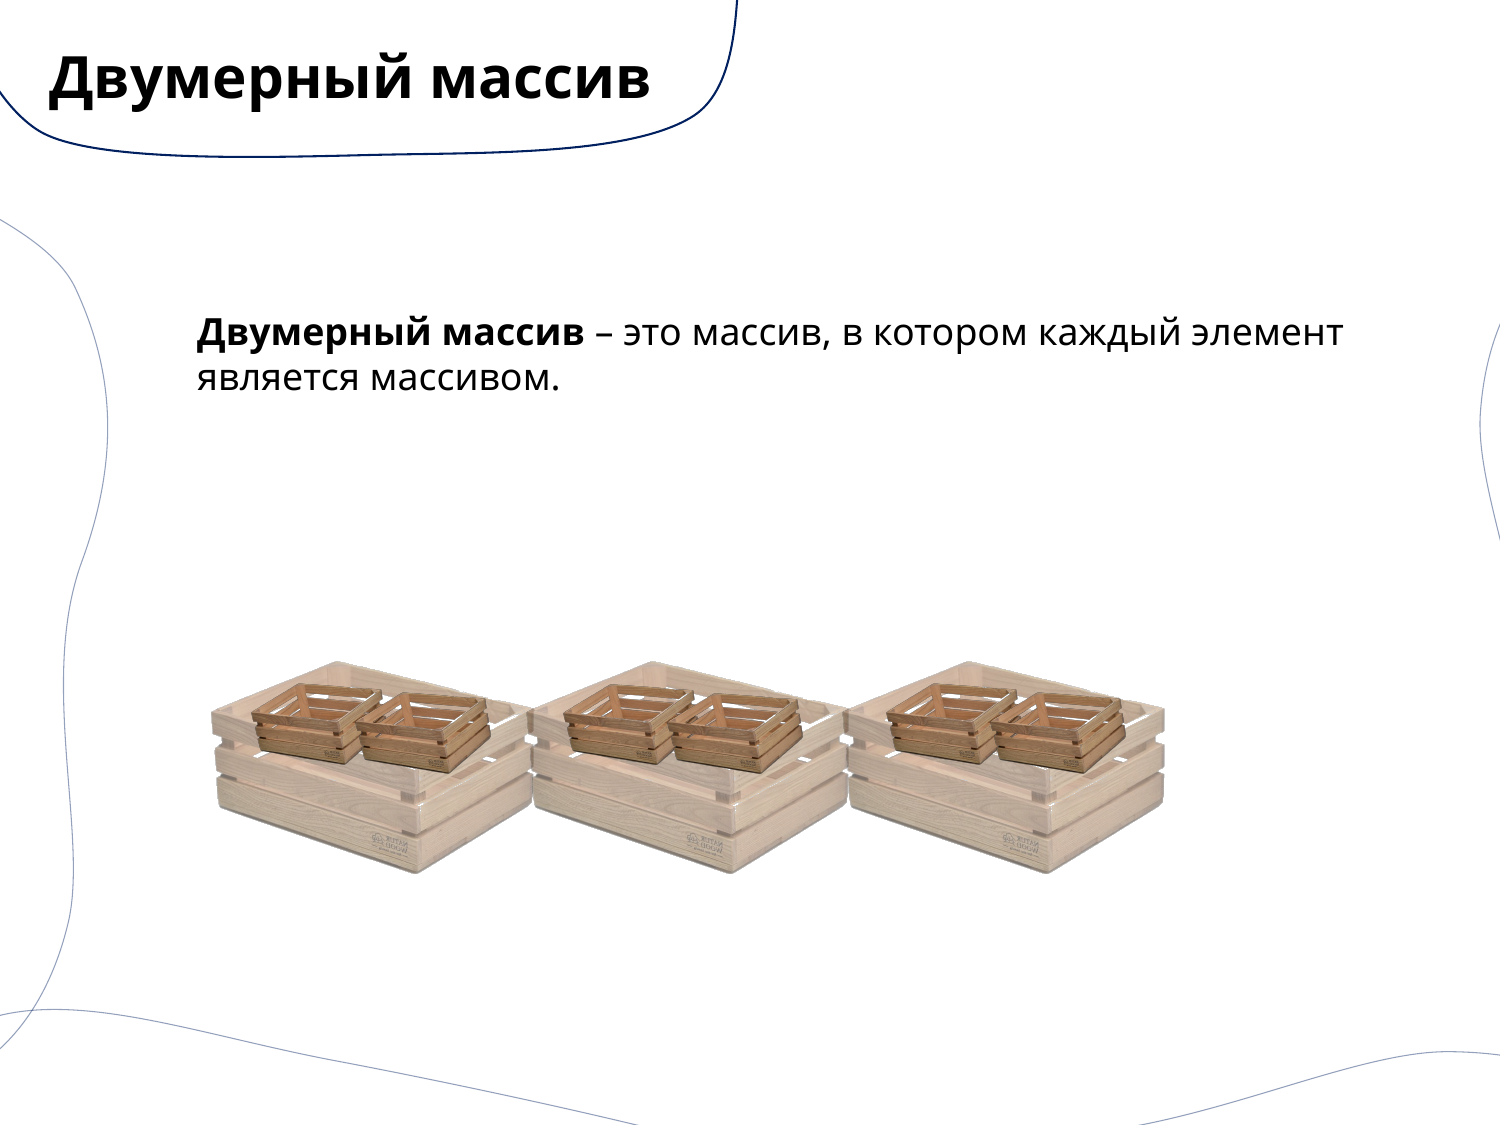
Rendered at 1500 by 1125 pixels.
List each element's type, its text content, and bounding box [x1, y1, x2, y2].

text_box [0, 1008, 641, 1125]
text_box [0, 218, 109, 1014]
title Двумерный массив [677, 32, 1385, 127]
text_box [1478, 321, 1500, 544]
picture [193, 609, 1181, 925]
text_box [0, 0, 739, 158]
text_box [1135, 1050, 1500, 1125]
text_box Двумерный массив – это массив, в котором каждый элемент является массивом. [182, 300, 1382, 405]
